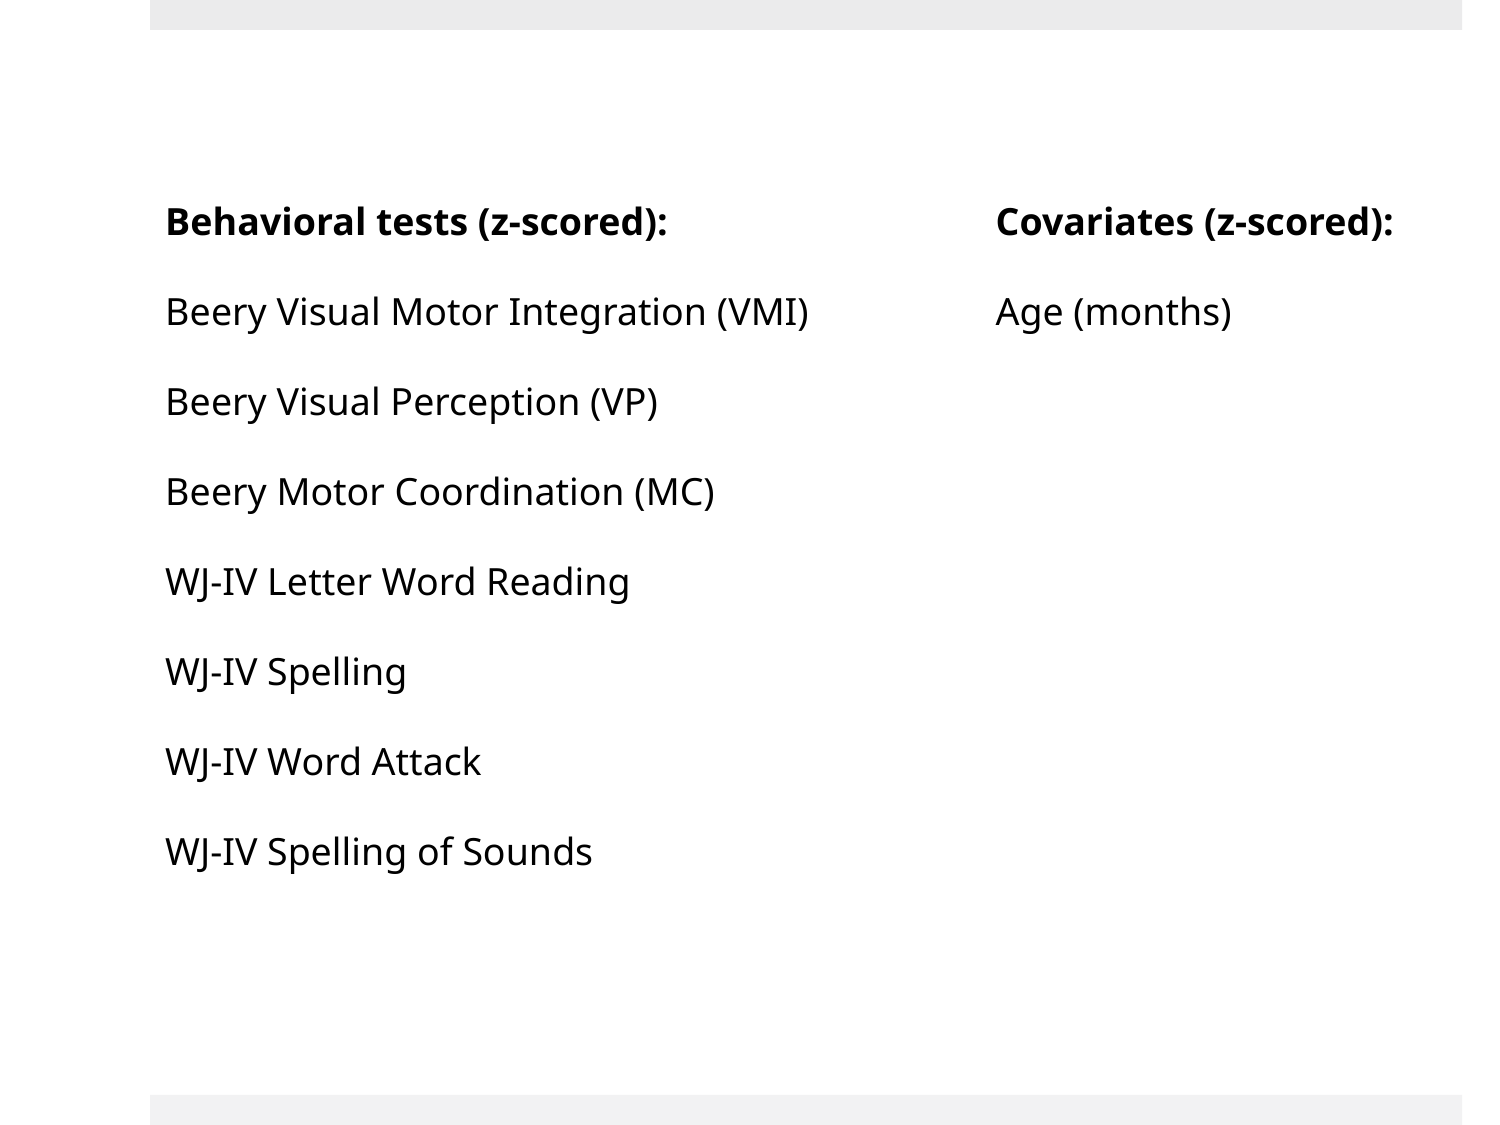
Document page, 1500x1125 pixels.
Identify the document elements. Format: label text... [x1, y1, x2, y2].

text_box Behavioral tests (z-scored): Beery Visual Motor Integration (VMI) Beery Visual Perception (VP) Beery Motor Coordination (MC) WJ-IV Letter Word Reading WJ-IV Spelling WJ-IV Word Attack WJ-IV Spelling of Sounds [150, 190, 825, 881]
text_box Covariates (z-scored): Age (months) [980, 190, 1410, 341]
